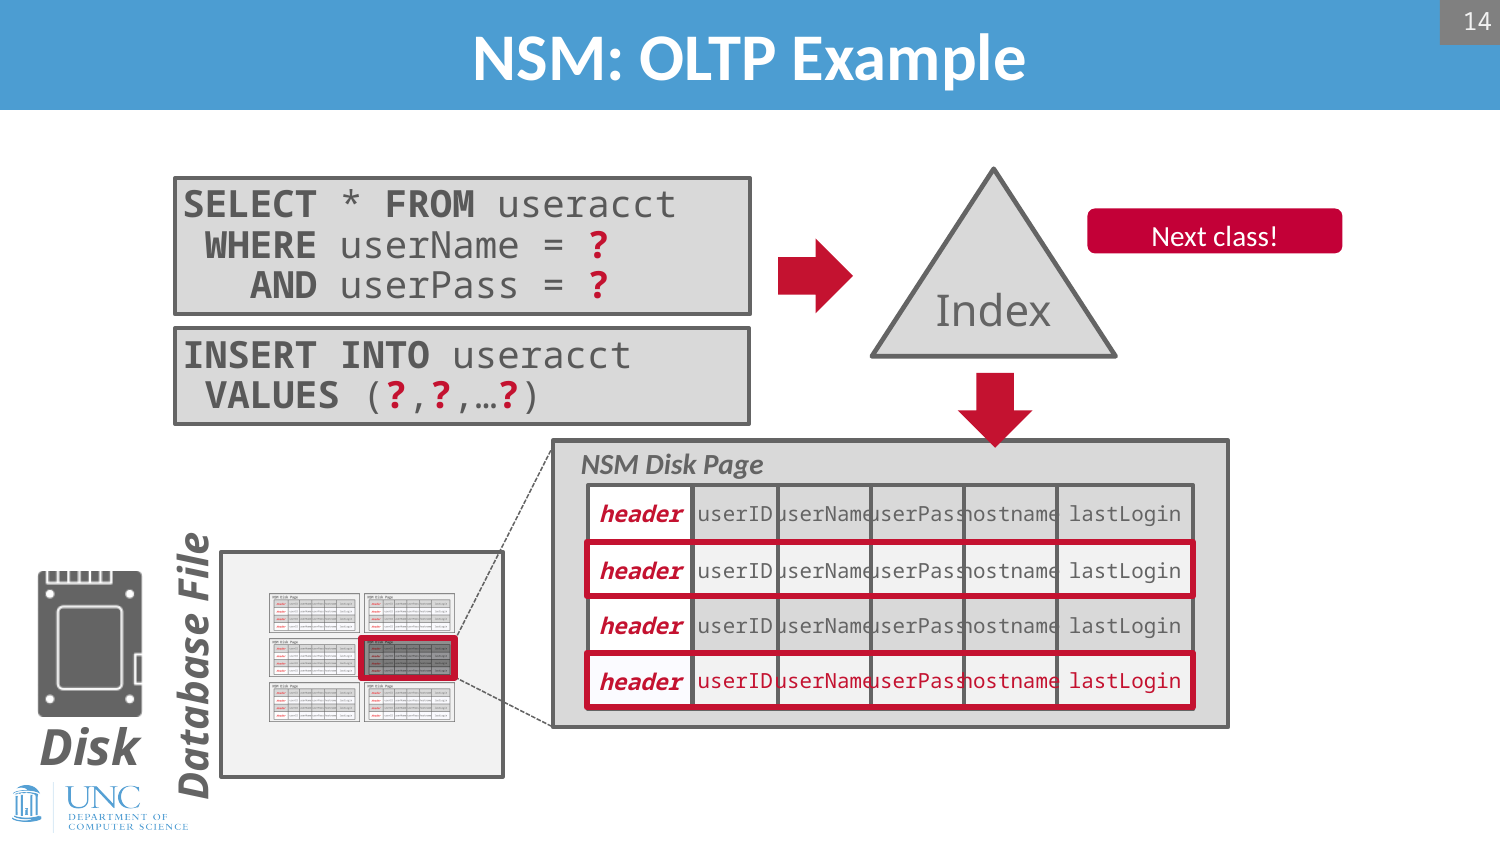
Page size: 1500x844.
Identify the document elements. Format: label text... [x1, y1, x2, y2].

text_box Next class! [1085, 206, 1345, 256]
text_box INSERT INTO useracct VALUES (?,?,…?) [173, 326, 751, 426]
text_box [552, 437, 1229, 728]
picture [364, 637, 455, 678]
title NSM: OLTP Example [0, 0, 1500, 110]
text_box [778, 238, 854, 314]
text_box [587, 652, 1194, 710]
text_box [269, 593, 455, 722]
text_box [37, 551, 504, 779]
text_box Index [871, 168, 1116, 357]
text_box SELECT * FROM useracct WHERE userName = ? AND userPass = ? [173, 176, 752, 316]
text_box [454, 445, 547, 728]
text_box 14 [1439, 0, 1500, 45]
text_box [957, 372, 1033, 436]
picture [12, 782, 188, 833]
